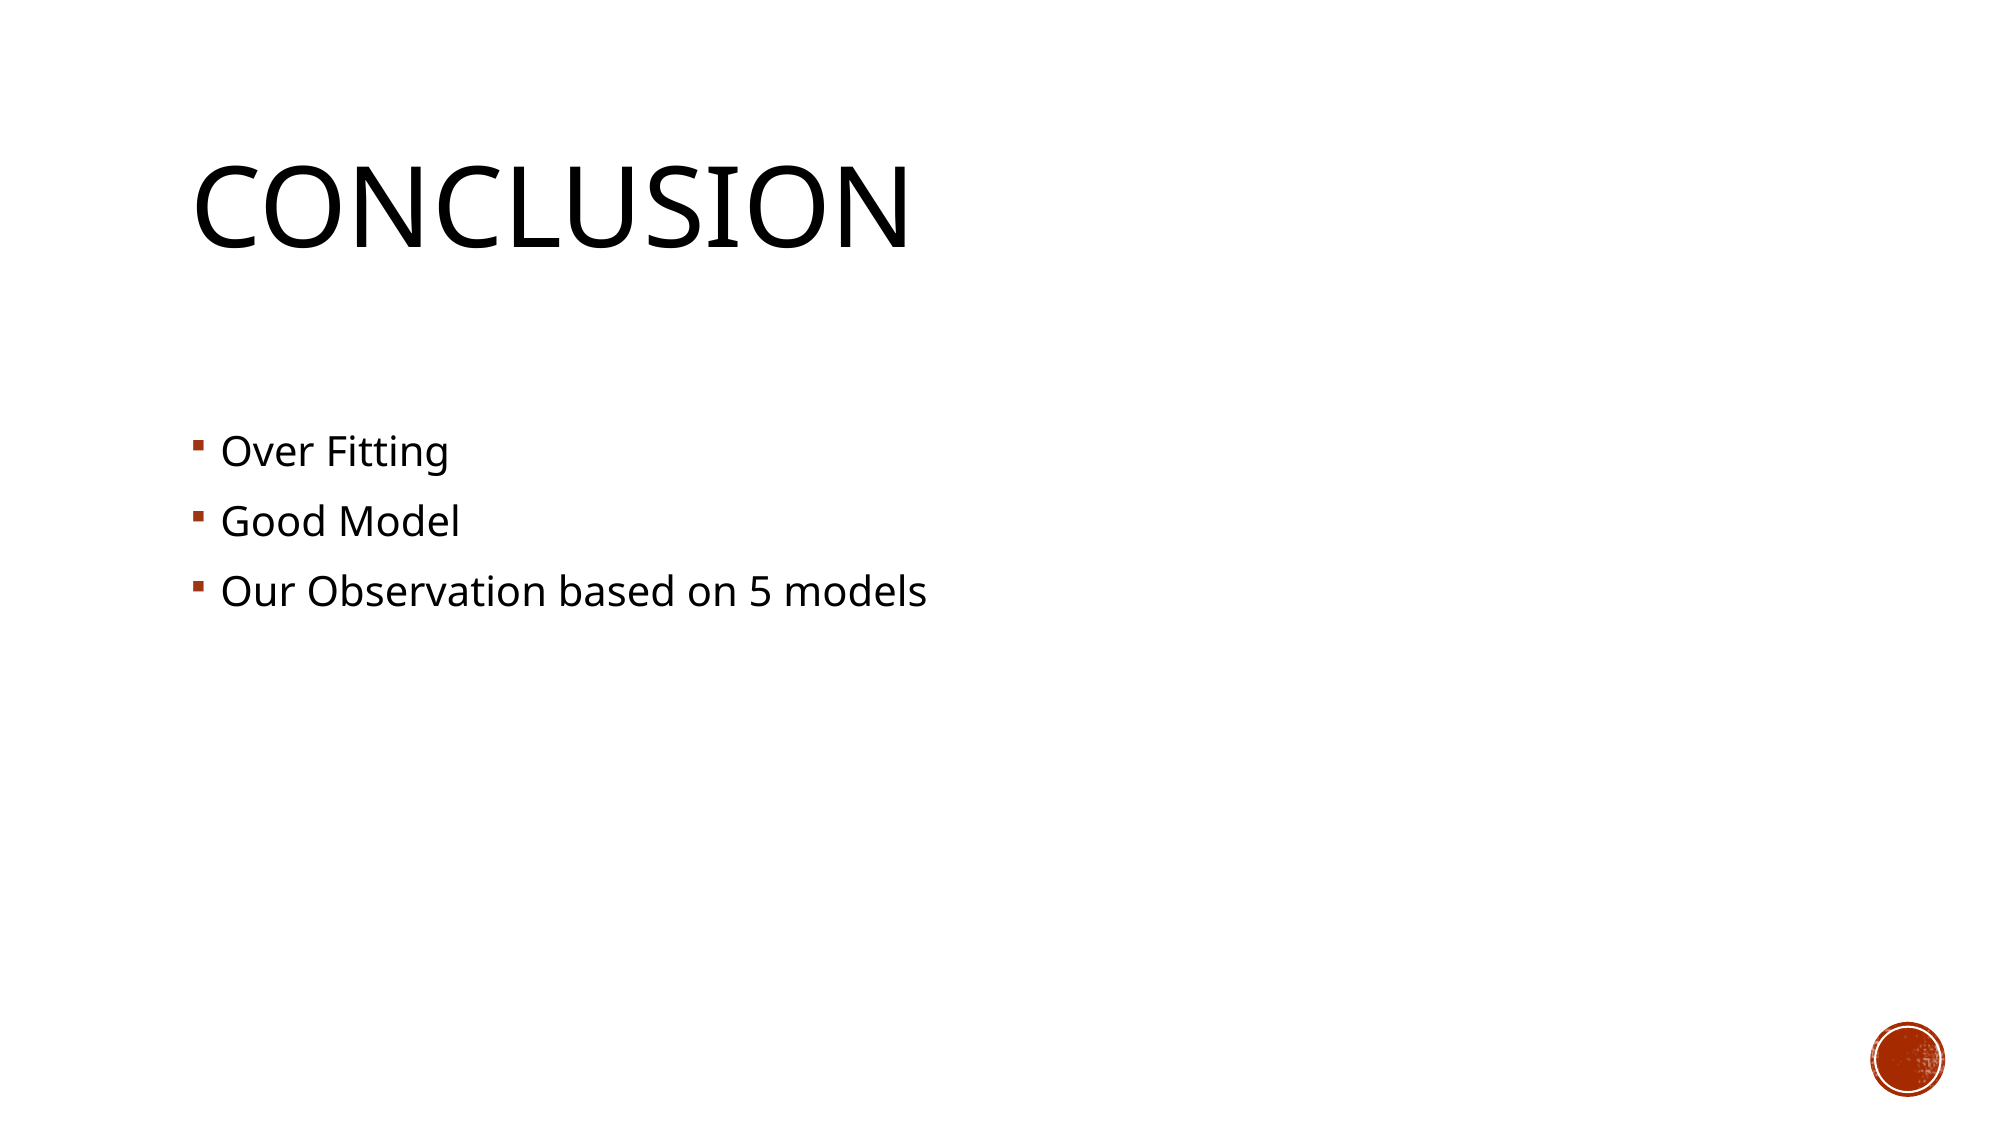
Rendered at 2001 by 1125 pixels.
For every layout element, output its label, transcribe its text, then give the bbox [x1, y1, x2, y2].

title CONCLUSION [175, 79, 1826, 344]
list Over Fitting Good Model Our Observation based on 5 models [175, 348, 1826, 1013]
